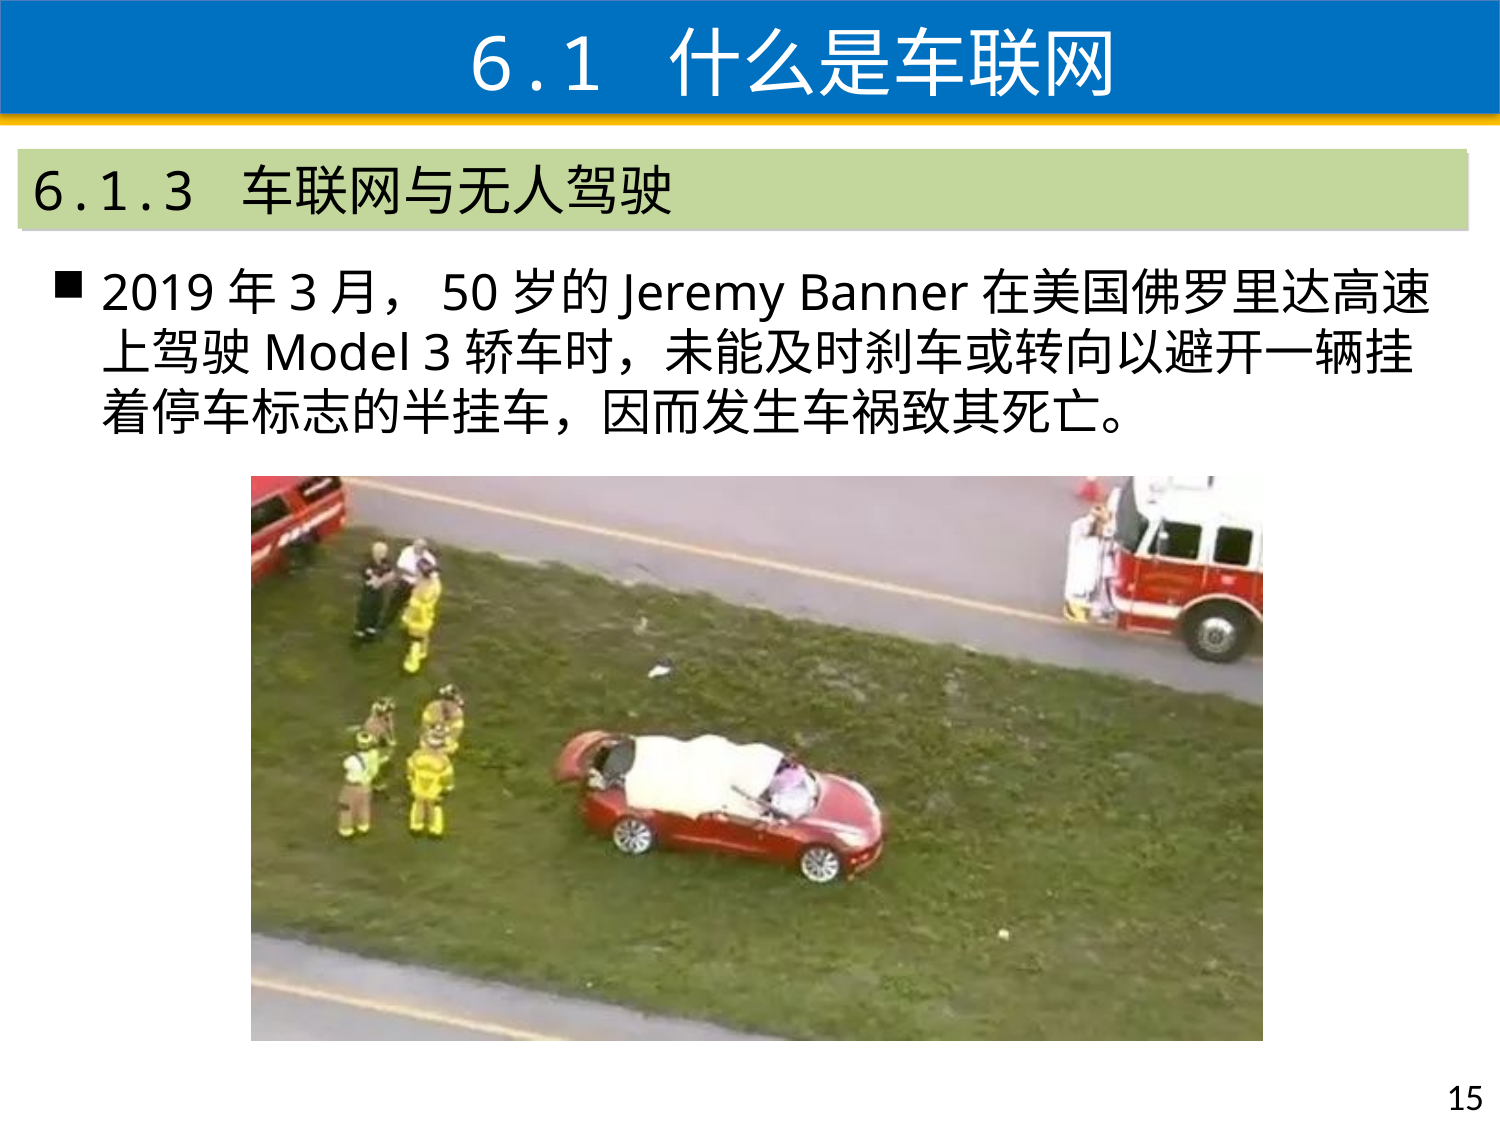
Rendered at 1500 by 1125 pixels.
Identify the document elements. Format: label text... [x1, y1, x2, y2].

picture [251, 476, 1263, 1042]
text_box 15 [1431, 1065, 1500, 1125]
text_box 2019年3月，50岁的Jeremy Banner在美国佛罗里达高速上驾驶Model 3轿车时，未能及时刹车或转向以避开一辆挂着停车标志的半挂车，因而发生车祸致其死亡。 [36, 253, 1471, 849]
text_box 6.1.3 车联网与无人驾驶 [17, 148, 1467, 229]
text_box 6.1 什么是车联网 [0, 0, 1500, 114]
